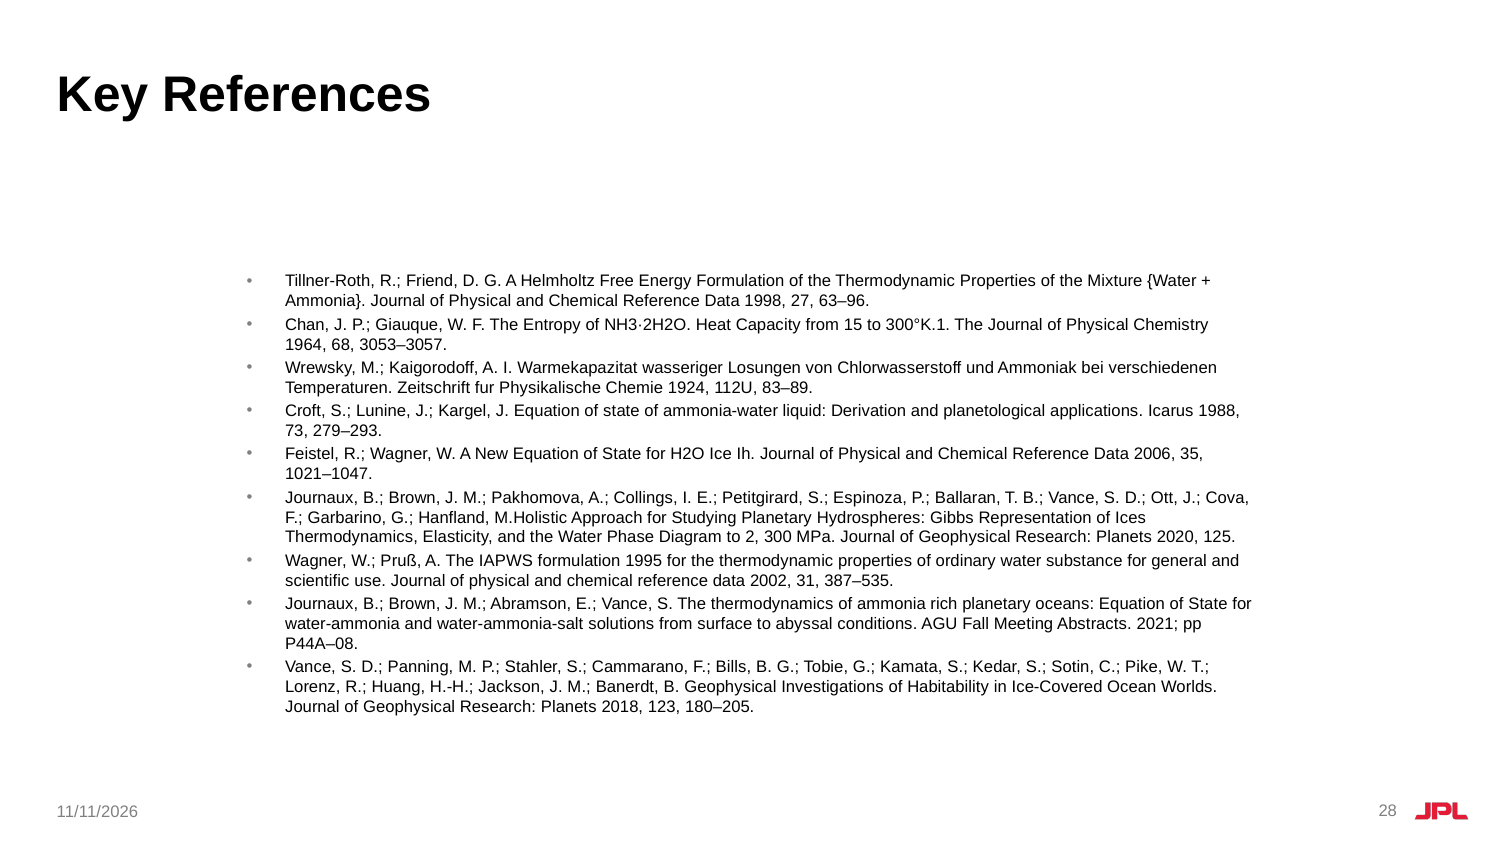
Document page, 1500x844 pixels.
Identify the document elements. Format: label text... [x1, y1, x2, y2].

title Key References [41, 53, 1439, 125]
list Tillner-Roth, R.; Friend, D. G. A Helmholtz Free Energy Formulation of the Thermodynamic Properties of the Mixture {Water + Ammonia}. Journal of Physical and Chemical Reference Data 1998, 27, 63–96. Chan, J. P.; Giauque, W. F. The Entropy of NH3·2H2O. Heat Capacity from 15 to 300°K.1. The Journal of Physical Chemistry 1964, 68, 3053–3057. Wrewsky, M.; Kaigorodoff, A. I. Warmekapazitat wasseriger Losungen von Chlorwasserstoff und Ammoniak bei verschiedenen Temperaturen. Zeitschrift fur Physikalische Chemie 1924, 112U, 83–89. Croft, S.; Lunine, J.; Kargel, J. Equation of state of ammonia-water liquid: Derivation and planetological applications. Icarus 1988, 73, 279–293. Feistel, R.; Wagner, W. A New Equation of State for H2O Ice Ih. Journal of Physical and Chemical Reference Data 2006, 35, 1021–1047. Journaux, B.; Brown, J. M.; Pakhomova, A.; Collings, I. E.; Petitgirard, S.; Espinoza, P.; Ballaran, T. B.; Vance, S. D.; Ott, J.; Cova, F.; Garbarino, G.; Hanfland, M.Holistic Approach for Studying Planetary Hydrospheres: Gibbs Representation of Ices Thermodynamics, Elasticity, and the Water Phase Diagram to 2, 300 MPa. Journal of Geophysical Research: Planets 2020, 125. Wagner, W.; Pruß, A. The IAPWS formulation 1995 for the thermodynamic properties of ordinary water substance for general and scientific use. Journal of physical and chemical reference data 2002, 31, 387–535. Journaux, B.; Brown, J. M.; Abramson, E.; Vance, S. The thermodynamics of ammonia rich planetary oceans: Equation of State for water-ammonia and water-ammonia-salt solutions from surface to abyssal conditions. AGU Fall Meeting Abstracts. 2021; pp P44A–08. Vance, S. D.; Panning, M. P.; Stahler, S.; Cammarano, F.; Bills, B. G.; Tobie, G.; Kamata, S.; Kedar, S.; Sotin, C.; Pike, W. T.; Lorenz, R.; Huang, H.-H.; Jackson, J. M.; Banerdt, B. Geophysical Investigations of Habitability in Ice-Covered Ocean Worlds. Journal of Geophysical Research: Planets 2018, 123, 180–205. [231, 262, 1269, 709]
slide_number 28 [1265, 787, 1412, 833]
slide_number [41, 787, 229, 833]
